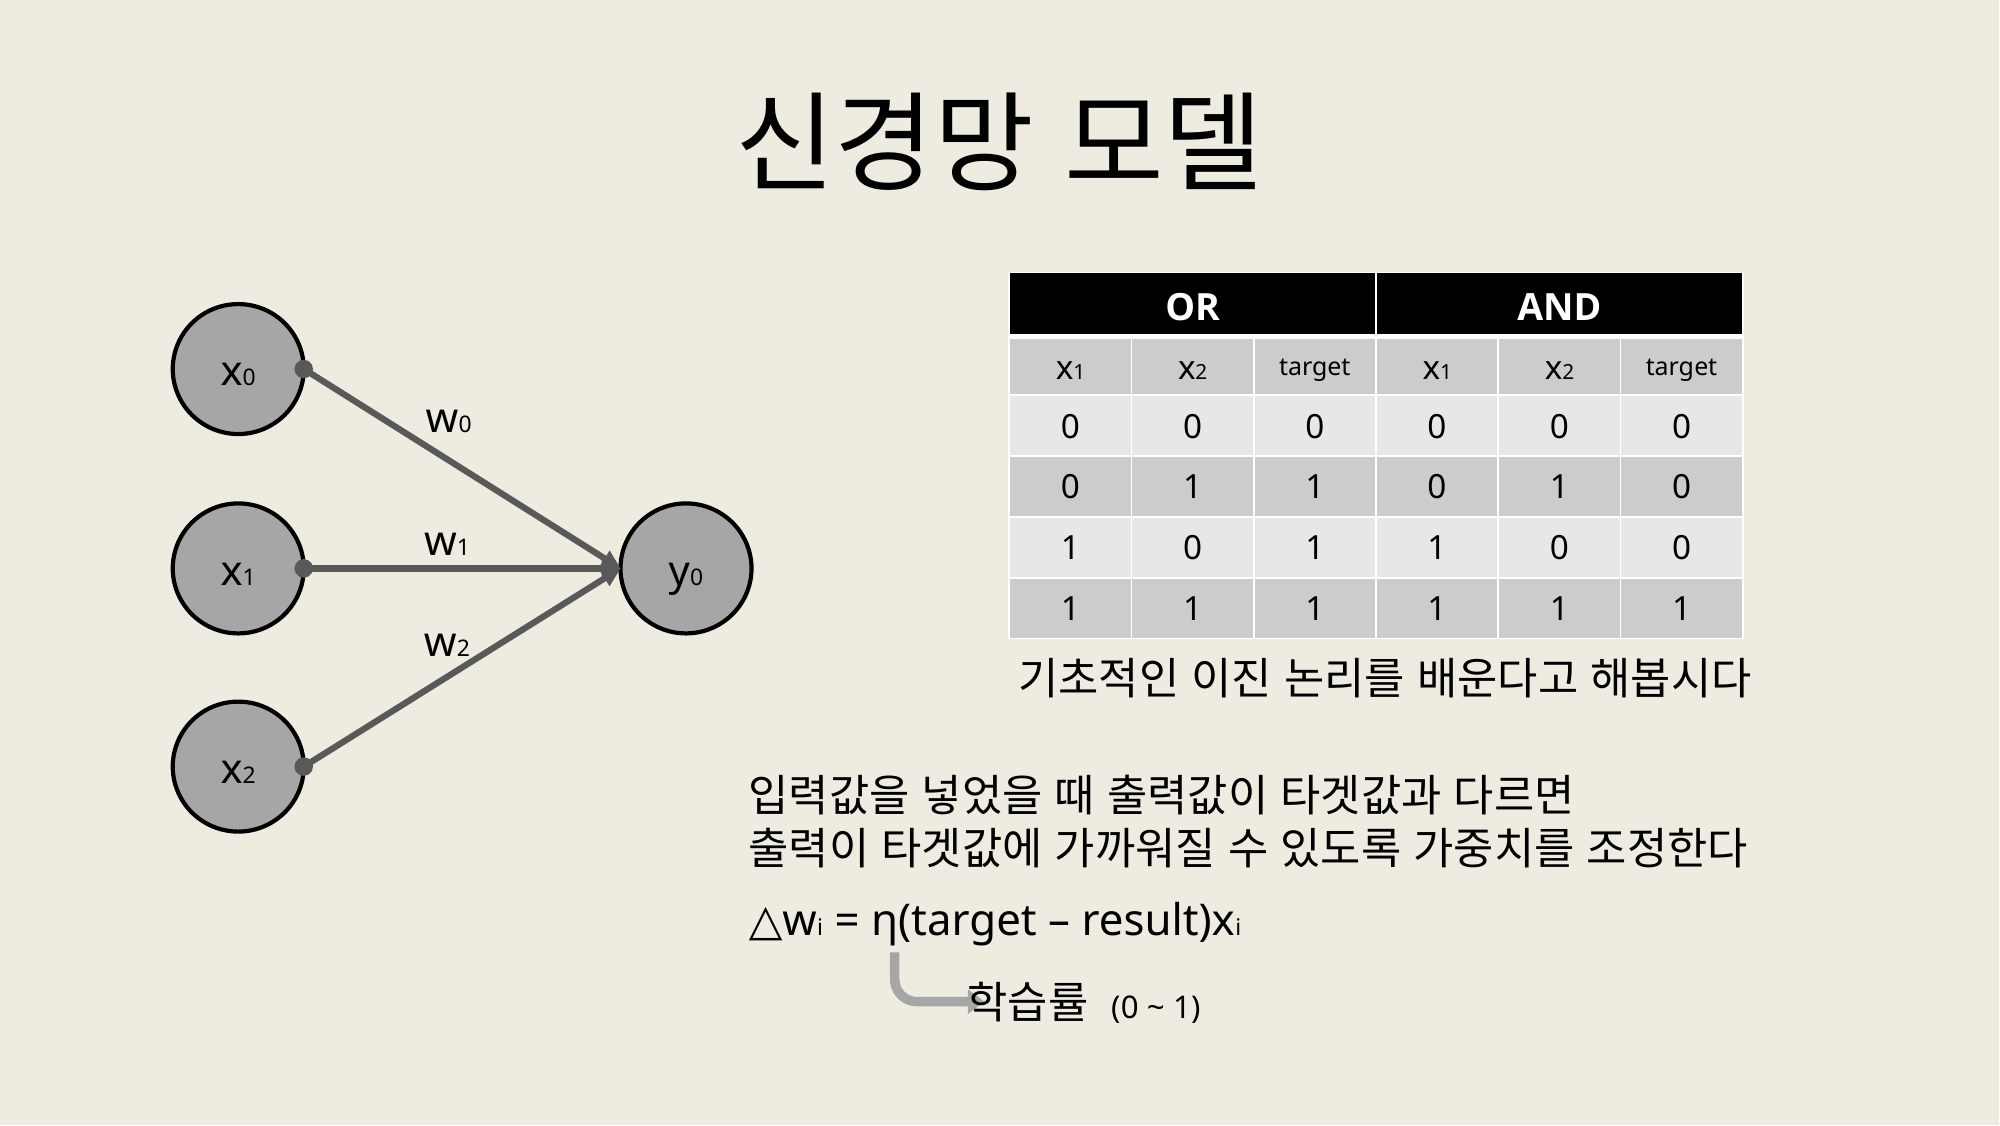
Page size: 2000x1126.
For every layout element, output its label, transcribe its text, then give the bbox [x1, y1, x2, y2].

table_cell 1 [1010, 579, 1131, 638]
table_cell 1 [1255, 518, 1375, 577]
table_cell 1 [1255, 579, 1375, 638]
text_box △wi = η(target – result)xi [733, 884, 1880, 952]
table_cell 0 [1621, 457, 1742, 516]
text_box 학습률 (0 ~ 1) [952, 966, 1216, 1035]
table_cell 0 [1010, 396, 1131, 455]
table_cell 1 [1010, 518, 1131, 577]
table_cell 0 [1499, 518, 1620, 577]
table_cell x2 [1132, 339, 1253, 394]
title 신경망 모델 [99, 45, 1900, 233]
table_cell 1 [1499, 579, 1620, 638]
table_cell 0 [1621, 396, 1742, 455]
table_cell 0 [1377, 457, 1497, 516]
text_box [172, 303, 752, 832]
table_cell 1 [1621, 579, 1742, 638]
table_cell 1 [1132, 579, 1253, 638]
table_cell 0 [1255, 396, 1375, 455]
table_header OR [1010, 273, 1375, 334]
table_cell 0 [1377, 396, 1497, 455]
table_cell 0 [1132, 396, 1253, 455]
table_cell 0 [1621, 518, 1742, 577]
table_cell 1 [1377, 579, 1497, 638]
table_cell x2 [1499, 339, 1620, 394]
table_cell 0 [1132, 518, 1253, 577]
table_cell target [1621, 339, 1742, 394]
table_cell x1 [1010, 339, 1131, 394]
table_cell 1 [1255, 457, 1375, 516]
table_cell x1 [1377, 339, 1497, 394]
table_header AND [1377, 273, 1742, 334]
table_cell 1 [1132, 457, 1253, 516]
table_cell 0 [1499, 396, 1620, 455]
table_cell 0 [1010, 457, 1131, 516]
table_cell 1 [1499, 457, 1620, 516]
text_box 입력값을 넣었을 때 출력값이 타겟값과 다르면 출력이 타겟값에 가까워질 수 있도록 가중치를 조정한다 [733, 760, 1880, 881]
table_cell target [1255, 339, 1375, 394]
table_cell 1 [1377, 518, 1497, 577]
text_box 기초적인 이진 논리를 배운다고 해봅시다 [1003, 642, 1803, 711]
text_box [887, 950, 952, 1009]
